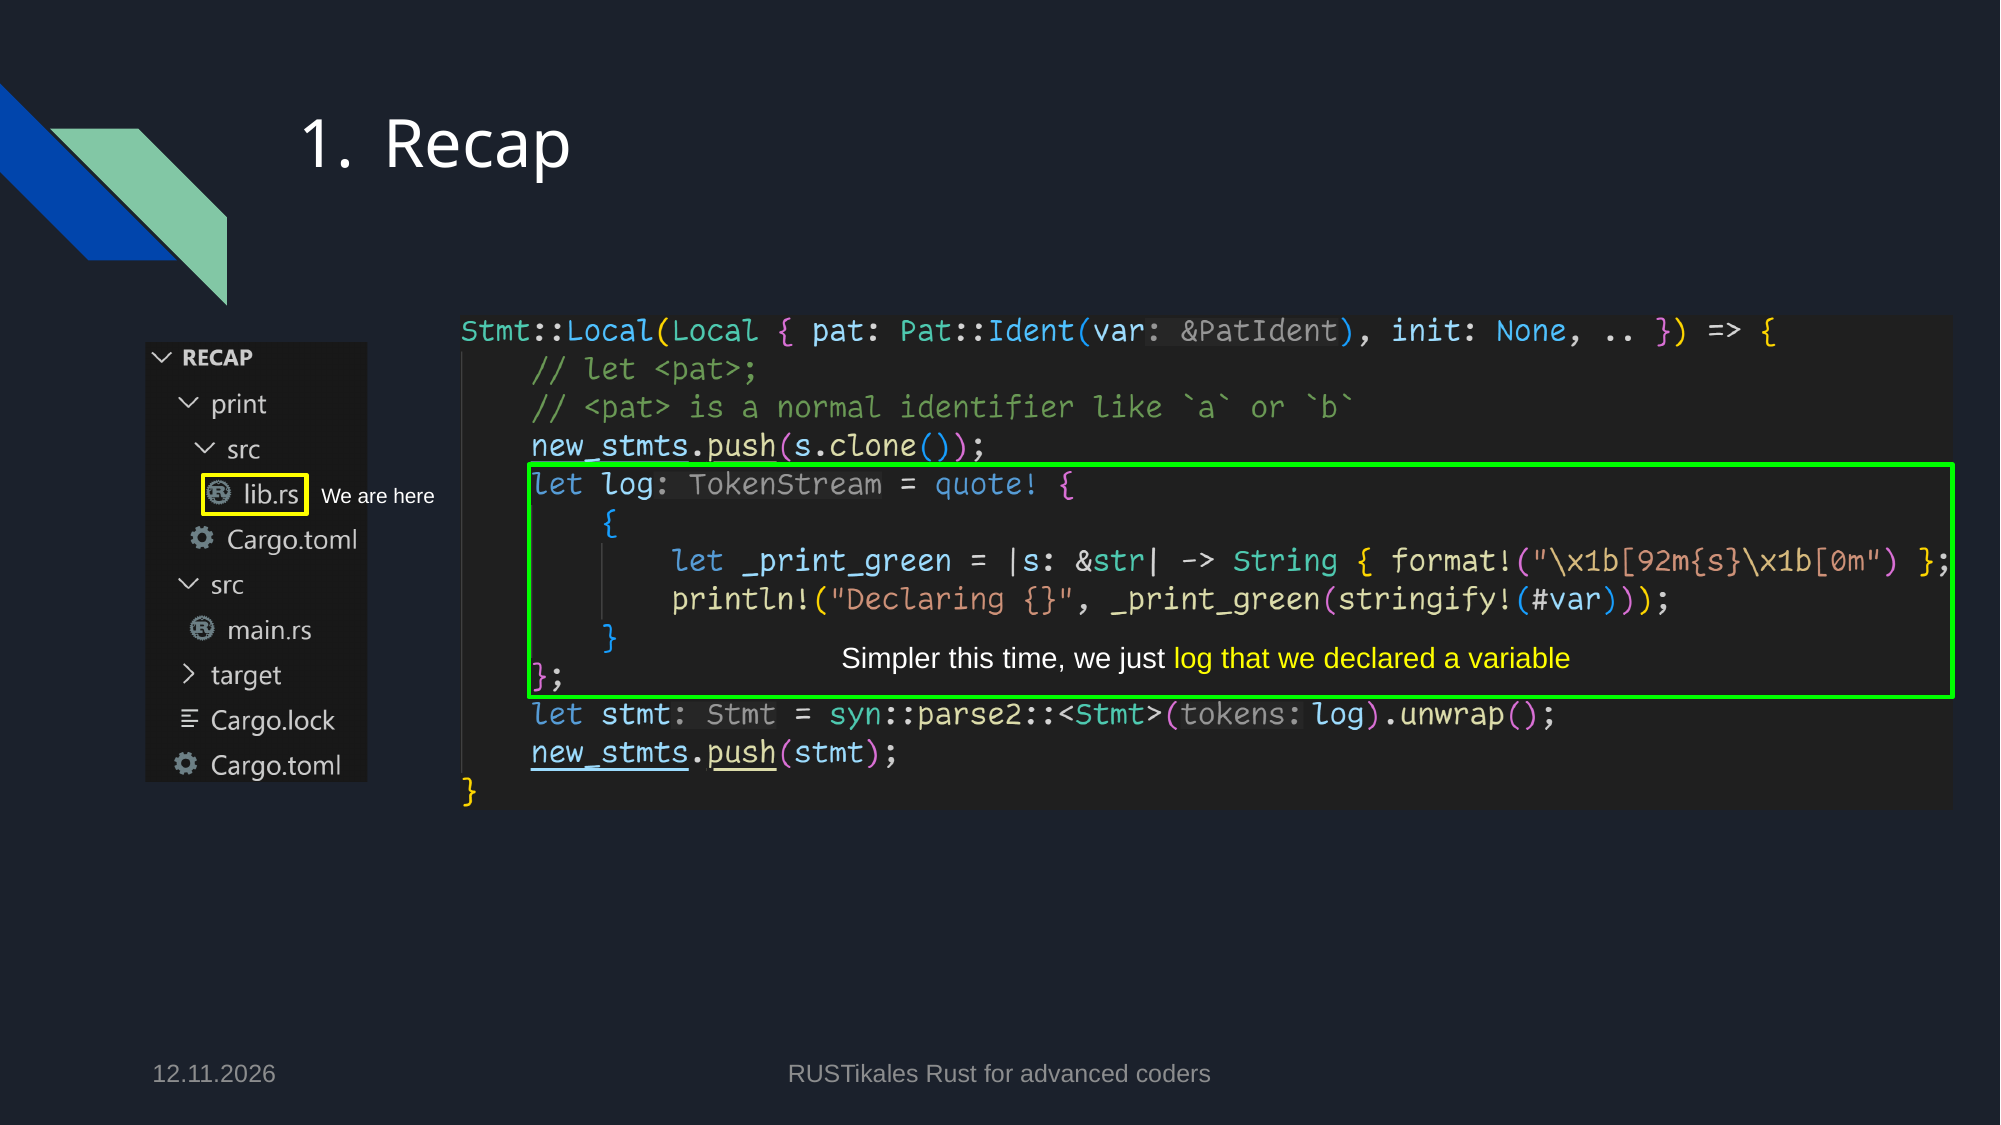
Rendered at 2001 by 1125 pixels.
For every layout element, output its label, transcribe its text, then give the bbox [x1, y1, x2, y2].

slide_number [137, 1042, 588, 1103]
title Recap [283, 86, 1824, 287]
picture [460, 315, 1953, 810]
picture [145, 342, 368, 783]
text_box We are here [371, 474, 455, 515]
footer RUSTikales Rust for advanced coders [662, 1042, 1338, 1103]
